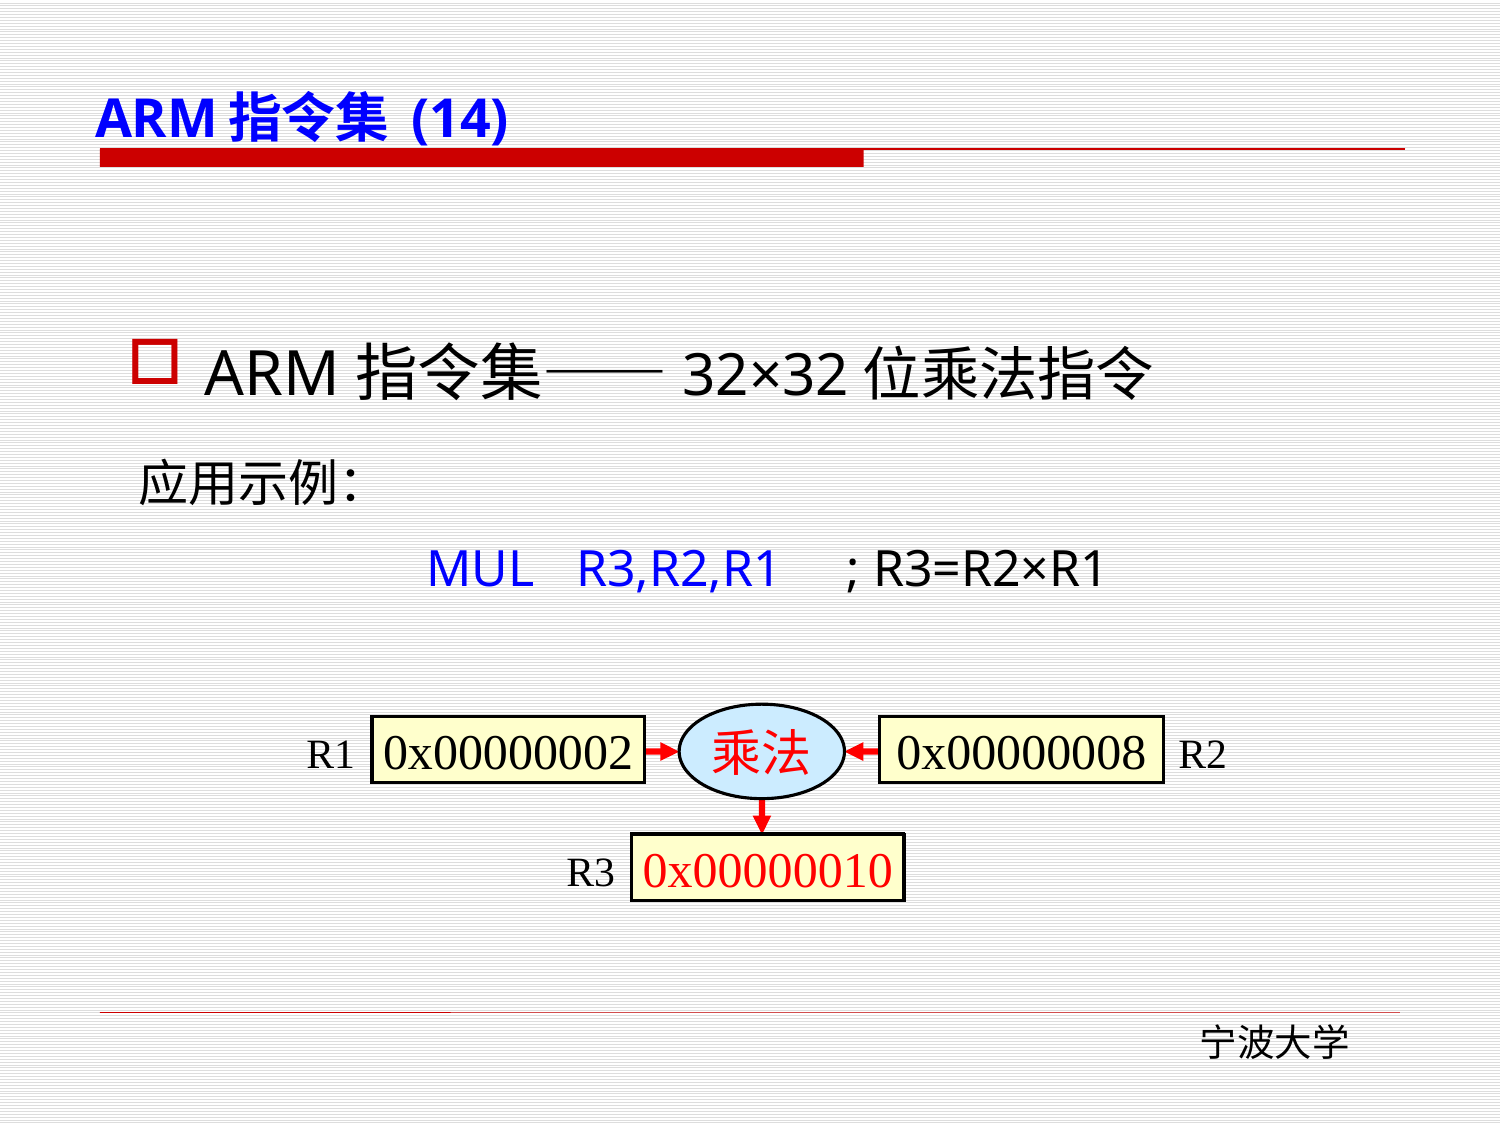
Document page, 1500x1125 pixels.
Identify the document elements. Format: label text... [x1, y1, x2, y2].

text_box ARM指令集 (14) [80, 76, 1400, 156]
list ARM指令集——32×32位乘法指令 [112, 324, 1388, 438]
text_box 应用示例： MUL R3,R2,R1 ; R3=R2×R1 [123, 444, 1412, 604]
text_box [277, 703, 1282, 906]
